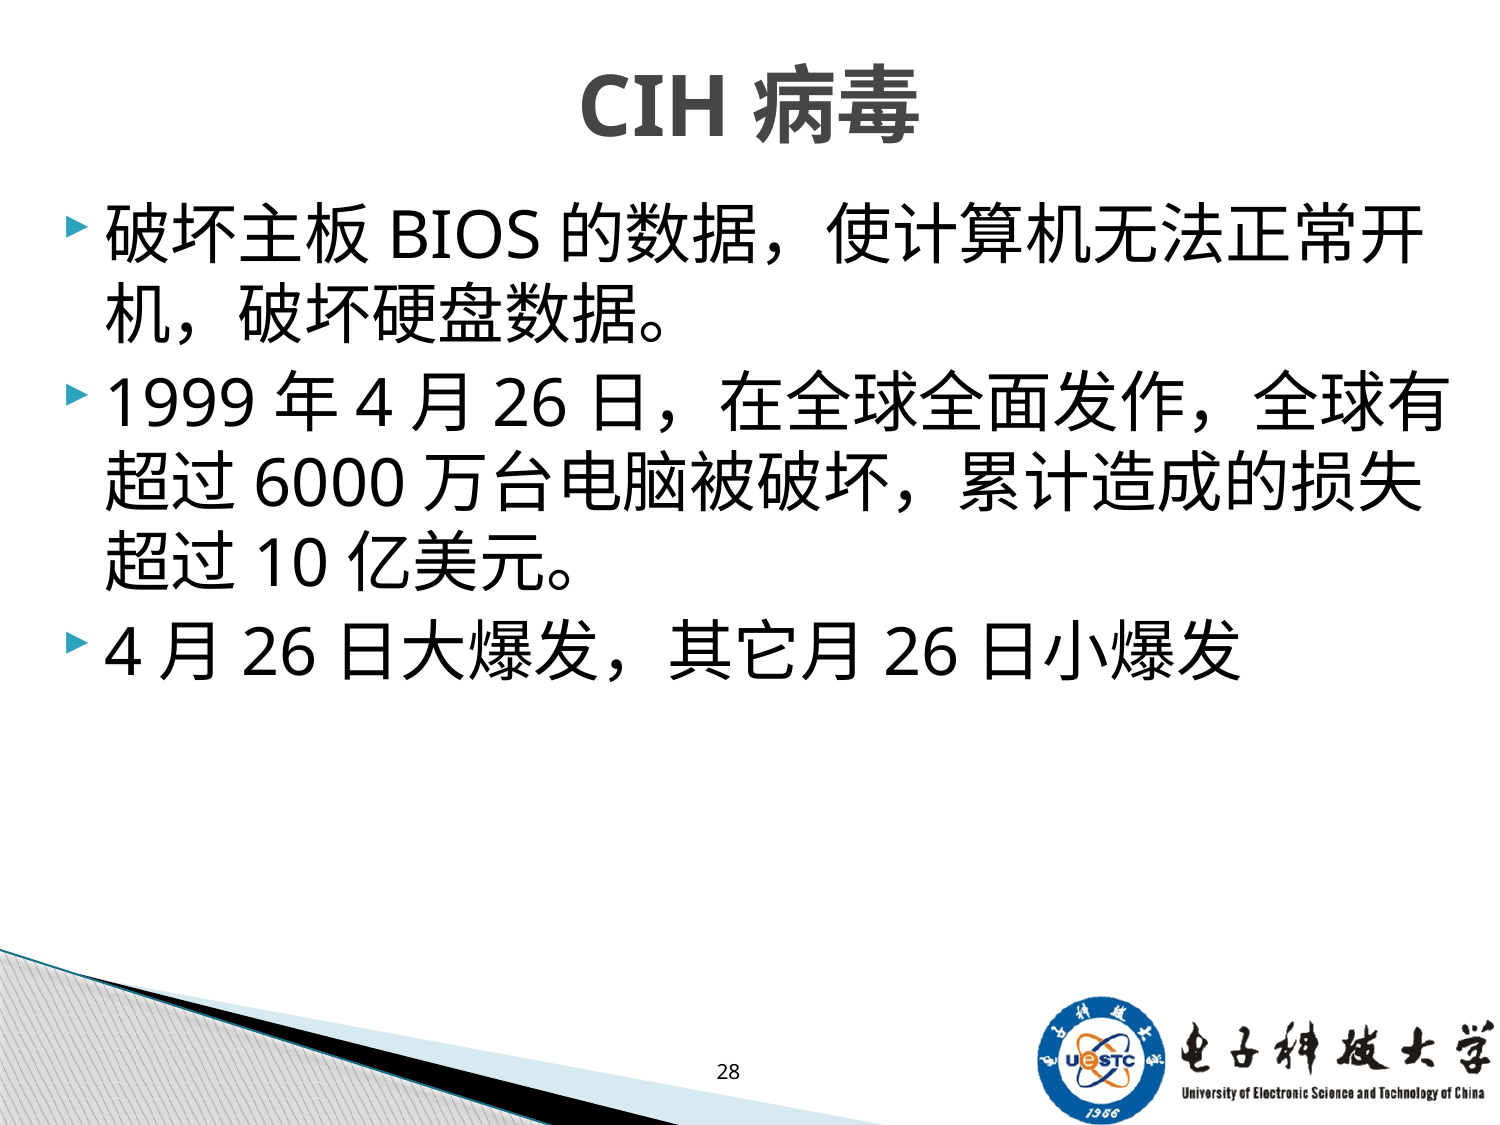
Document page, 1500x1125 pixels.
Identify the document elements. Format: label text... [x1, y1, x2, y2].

picture [1037, 995, 1495, 1125]
slide_number 125 [213, 1022, 542, 1125]
slide_number 125 [0, 953, 29, 964]
title CIH病毒 [29, 32, 1471, 173]
slide_number 28 [701, 1051, 786, 1125]
list 破坏主板BIOS的数据，使计算机无法正常开机，破坏硬盘数据。 1999年4月26日，在全球全面发作，全球有超过6000万台电脑被破坏，累计造成的损失超过10亿美元。 4月26日大爆发，其它月26日小爆发 [29, 184, 1471, 1022]
